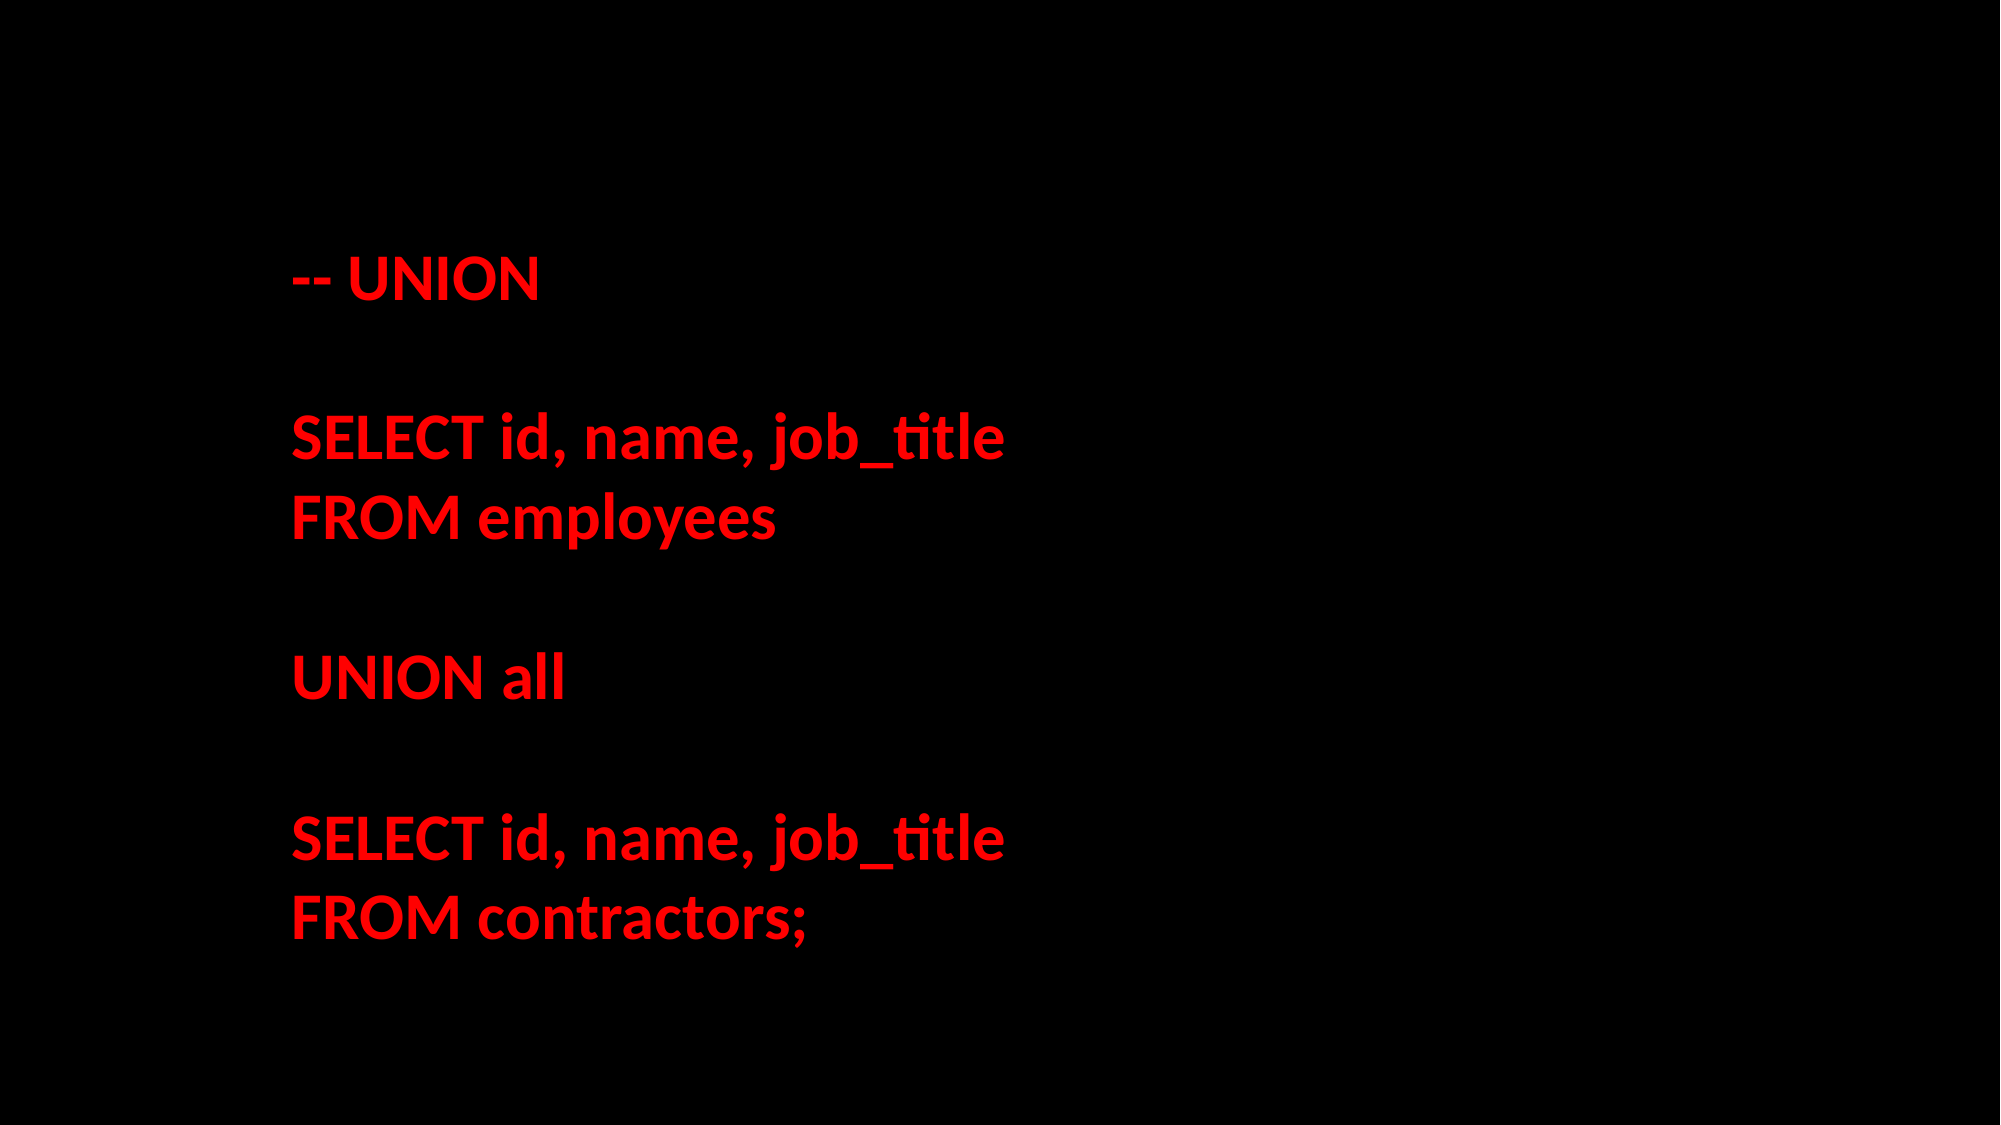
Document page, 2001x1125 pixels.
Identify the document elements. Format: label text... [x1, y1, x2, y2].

text_box -- UNION SELECT id, name, job_title FROM employees UNION all SELECT id, name, job_title FROM contractors; [276, 226, 1932, 1041]
